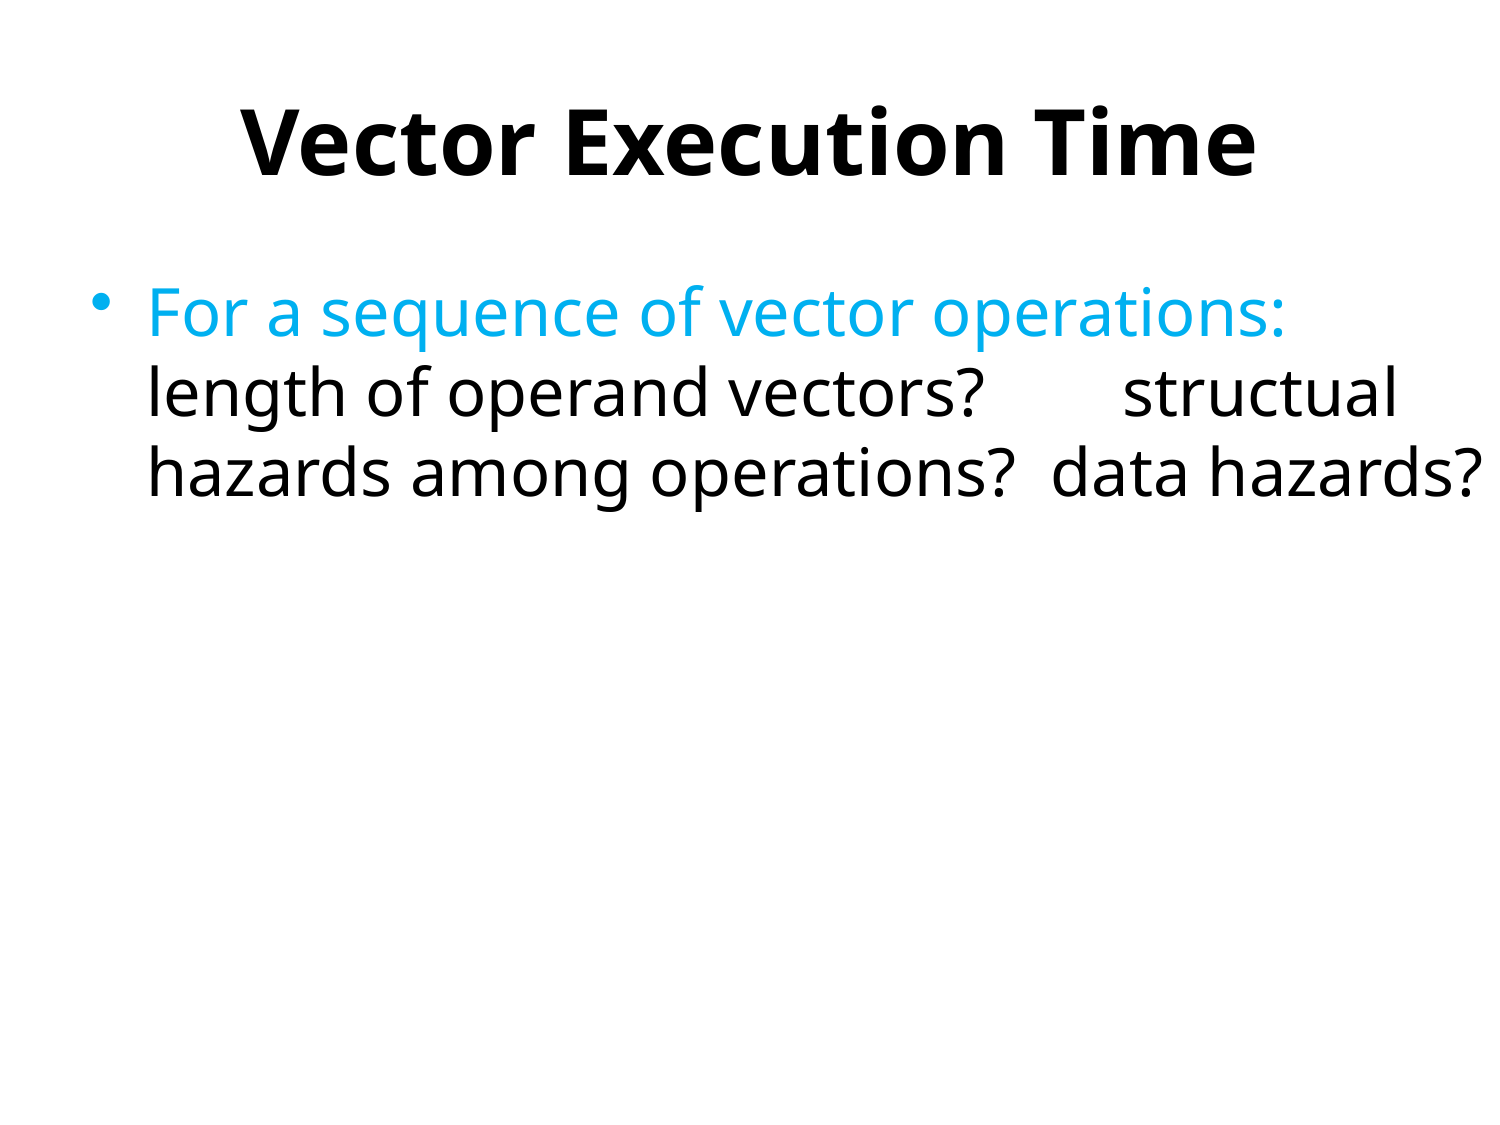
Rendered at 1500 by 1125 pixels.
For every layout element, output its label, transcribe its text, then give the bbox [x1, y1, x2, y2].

list For a sequence of vector operations: length of operand vectors? structual hazards among operations? data hazards? [75, 262, 1500, 1125]
title Vector Execution Time [0, 45, 1500, 233]
